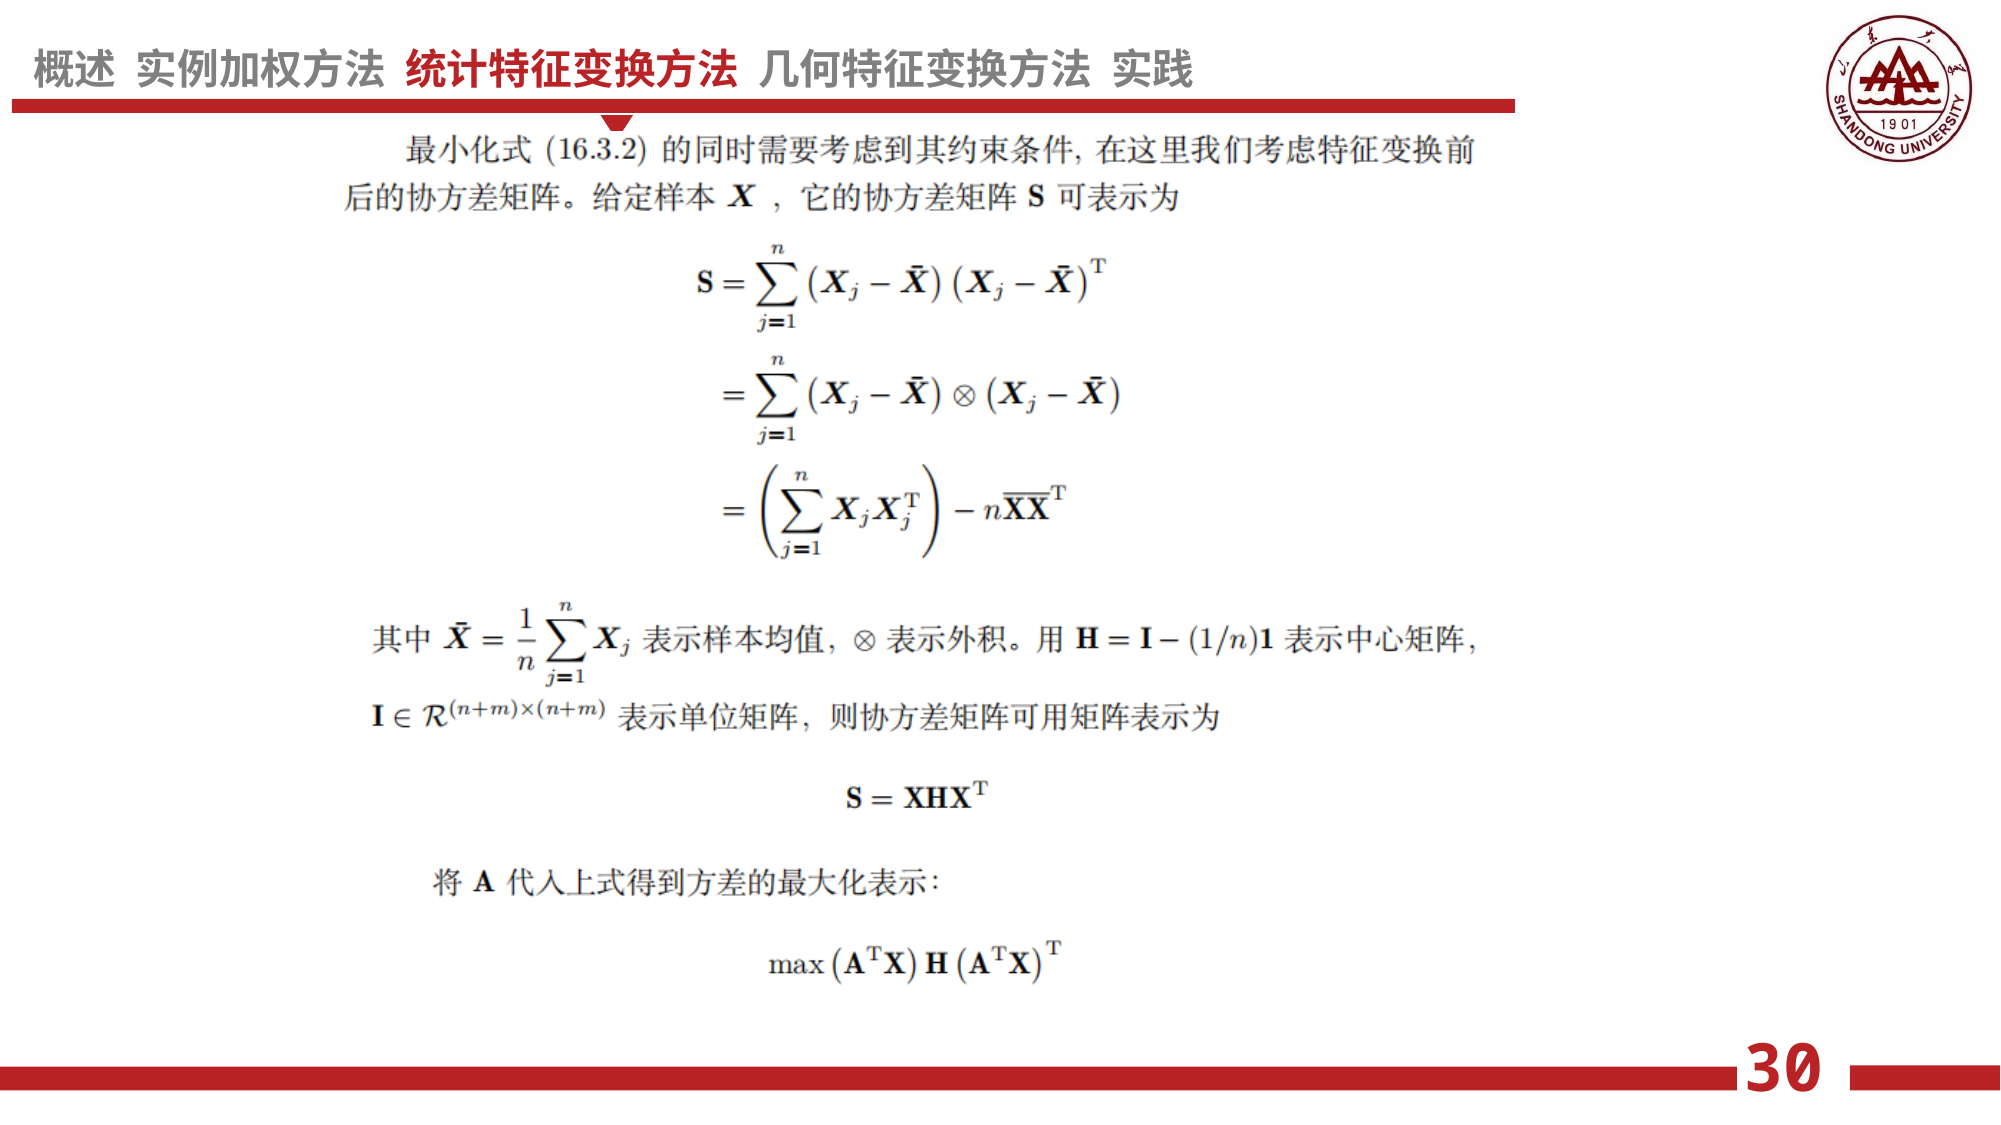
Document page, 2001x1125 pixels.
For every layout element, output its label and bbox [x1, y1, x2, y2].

picture [310, 131, 1495, 563]
picture [355, 575, 1495, 1008]
picture [1820, 9, 1977, 167]
